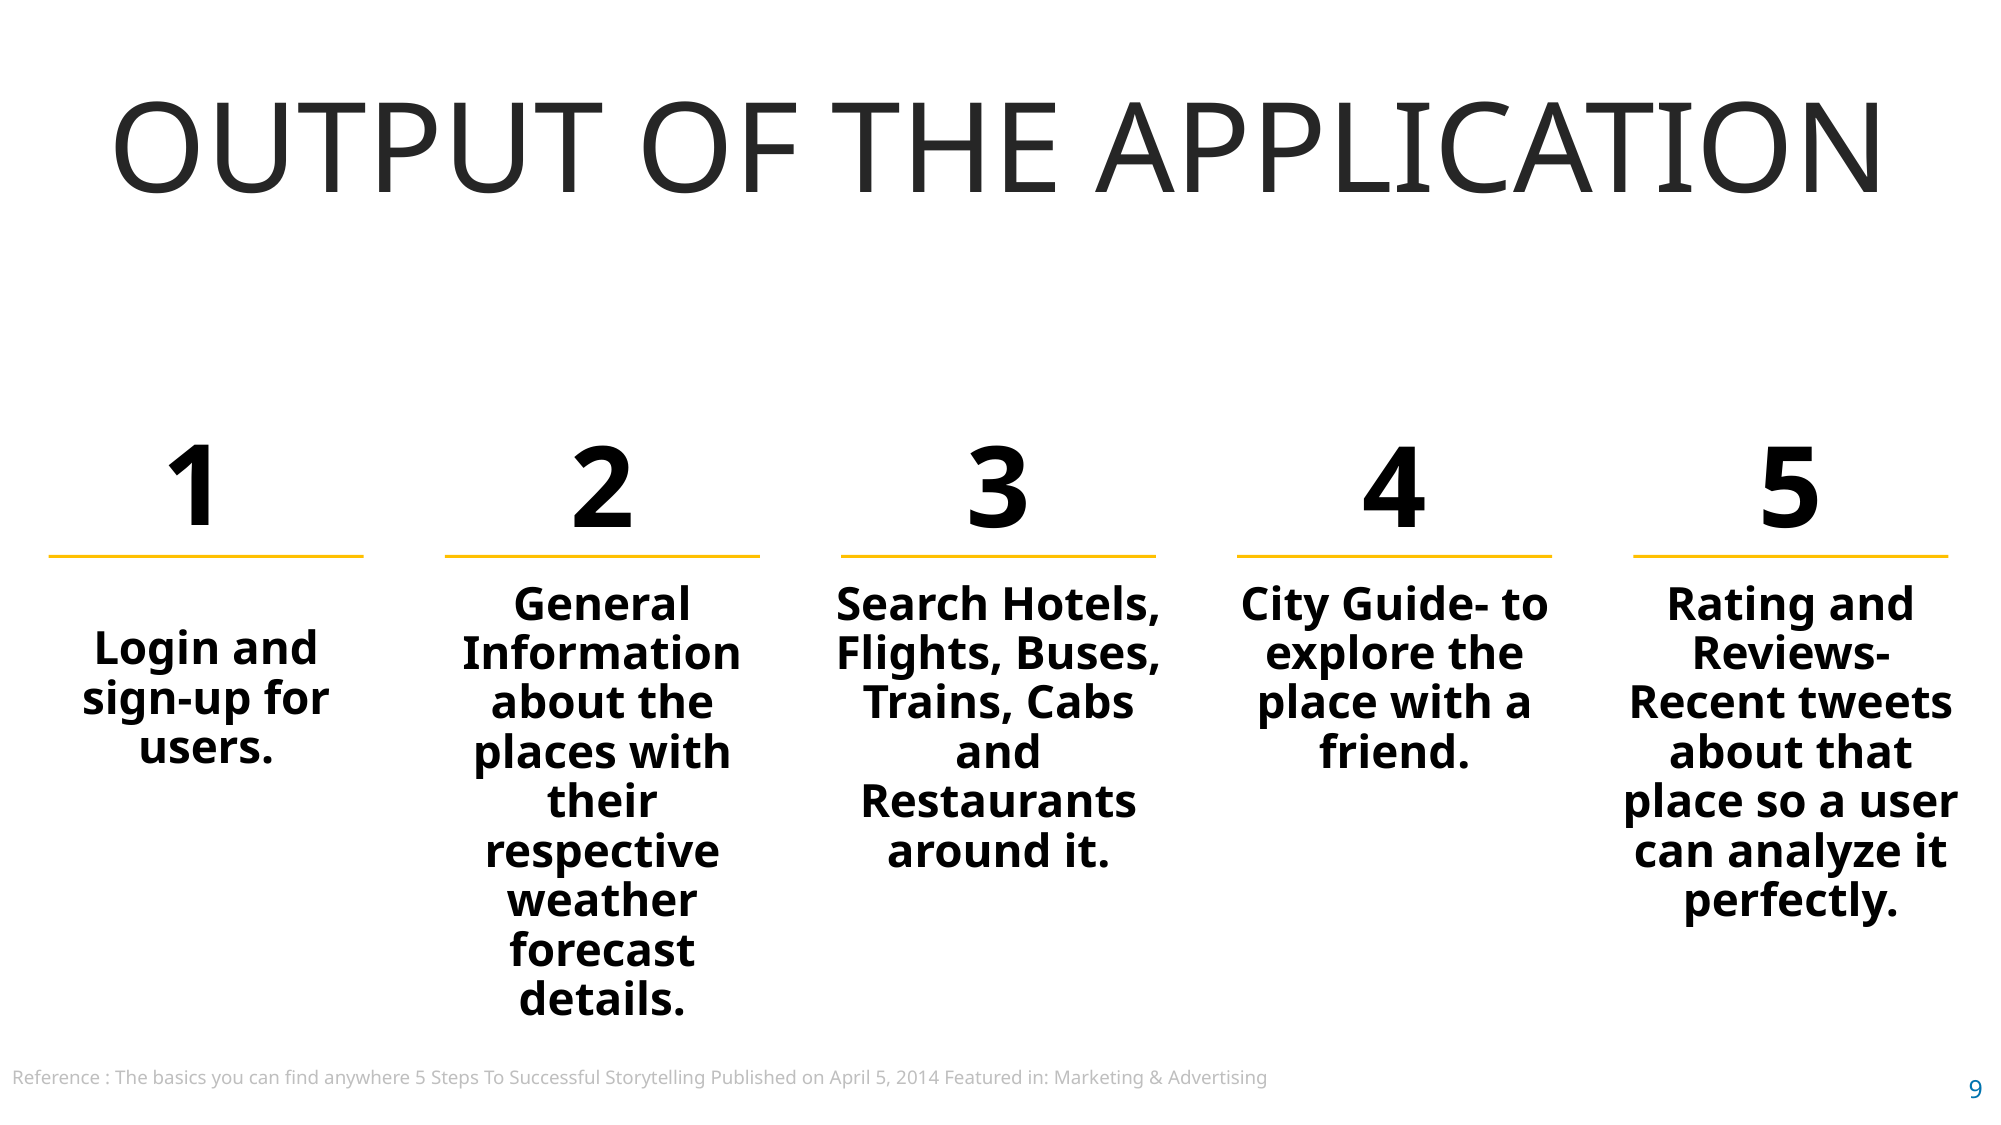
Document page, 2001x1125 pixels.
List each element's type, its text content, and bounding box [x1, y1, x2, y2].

list City Guide- to explore the place with a friend. [1199, 573, 1590, 810]
list Login and sign-up for users. [11, 617, 402, 733]
list 5 [1595, 422, 1986, 561]
slide_number 9 [1927, 1060, 1998, 1121]
list Search Hotels, Flights, Buses, Trains, Cabs and Restaurants around it. [803, 573, 1194, 839]
list 3 [803, 422, 1194, 561]
list General Information about the places with their respective weather forecast details. [407, 573, 798, 939]
list Rating and Reviews- Recent tweets about that place so a user can analyze it perfectly. [1595, 573, 1986, 889]
list OUTPUT OF THE APPLICATION [0, 77, 2000, 229]
list 4 [1199, 422, 1590, 561]
list 2 [407, 422, 798, 561]
list 1 [0, 420, 390, 559]
text_box Reference : The basics you can find anywhere 5 Steps To Successful Storytelling Published on April 5, 2014 Featured in: Marketing & Advertising [0, 1058, 1282, 1096]
